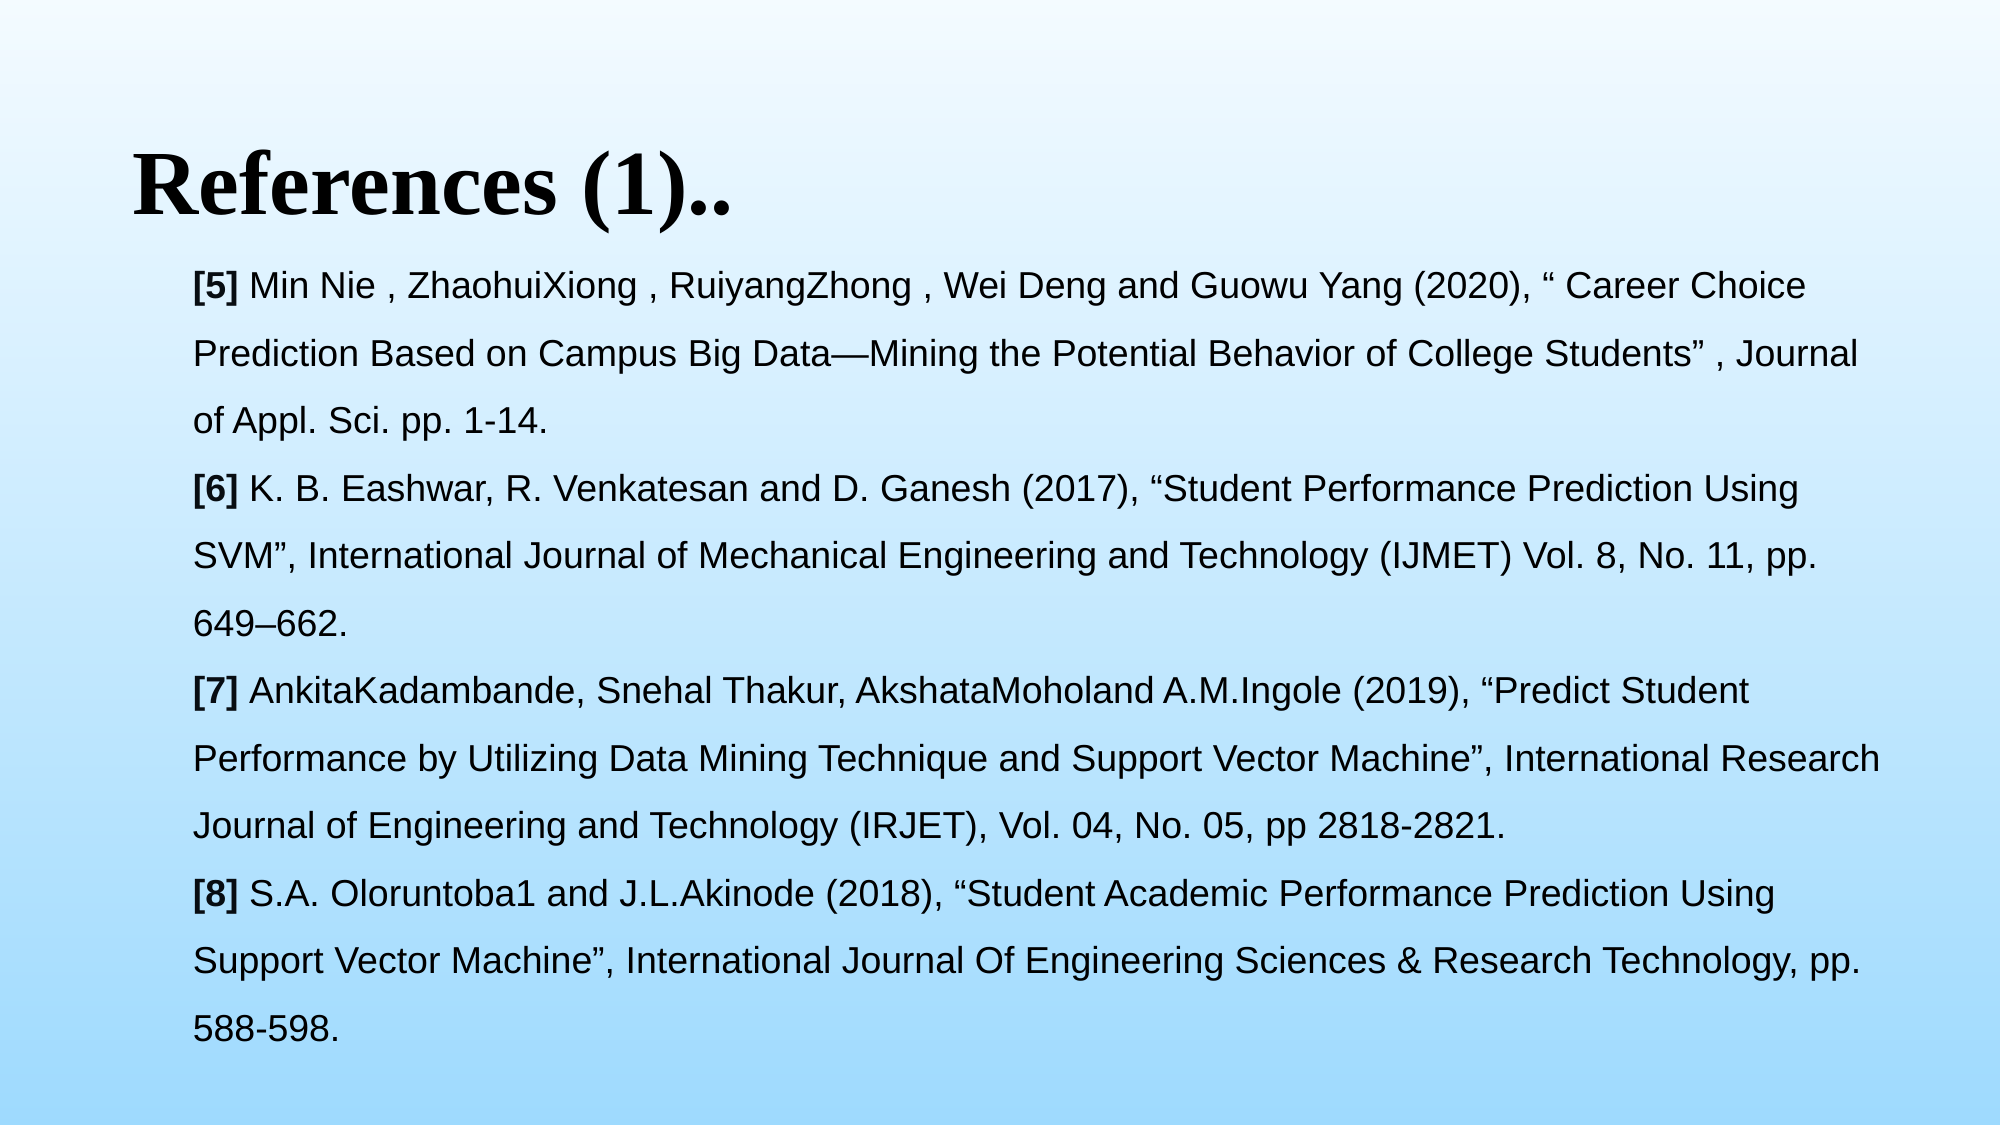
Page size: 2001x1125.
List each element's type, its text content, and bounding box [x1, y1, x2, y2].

text_box [5] Min Nie , ZhaohuiXiong , RuiyangZhong , Wei Deng and Guowu Yang (2020), “ Career Choice Prediction Based on Campus Big Data—Mining the Potential Behavior of College Students” , Journal of Appl. Sci. pp. 1-14. [6] K. B. Eashwar, R. Venkatesan and D. Ganesh (2017), “Student Performance Prediction Using SVM”, International Journal of Mechanical Engineering and Technology (IJMET) Vol. 8, No. 11, pp. 649–662. [7] AnkitaKadambande, Snehal Thakur, AkshataMoholand A.M.Ingole (2019), “Predict Student Performance by Utilizing Data Mining Technique and Support Vector Machine”, International Research Journal of Engineering and Technology (IRJET), Vol. 04, No. 05, pp 2818-2821. [8] S.A. Oloruntoba1 and J.L.Akinode (2018), “Student Academic Performance Prediction Using Support Vector Machine”, International Journal Of Engineering Sciences & Research Technology, pp. 588-598. [178, 231, 1915, 1124]
text_box References (1).. [117, 115, 1203, 240]
